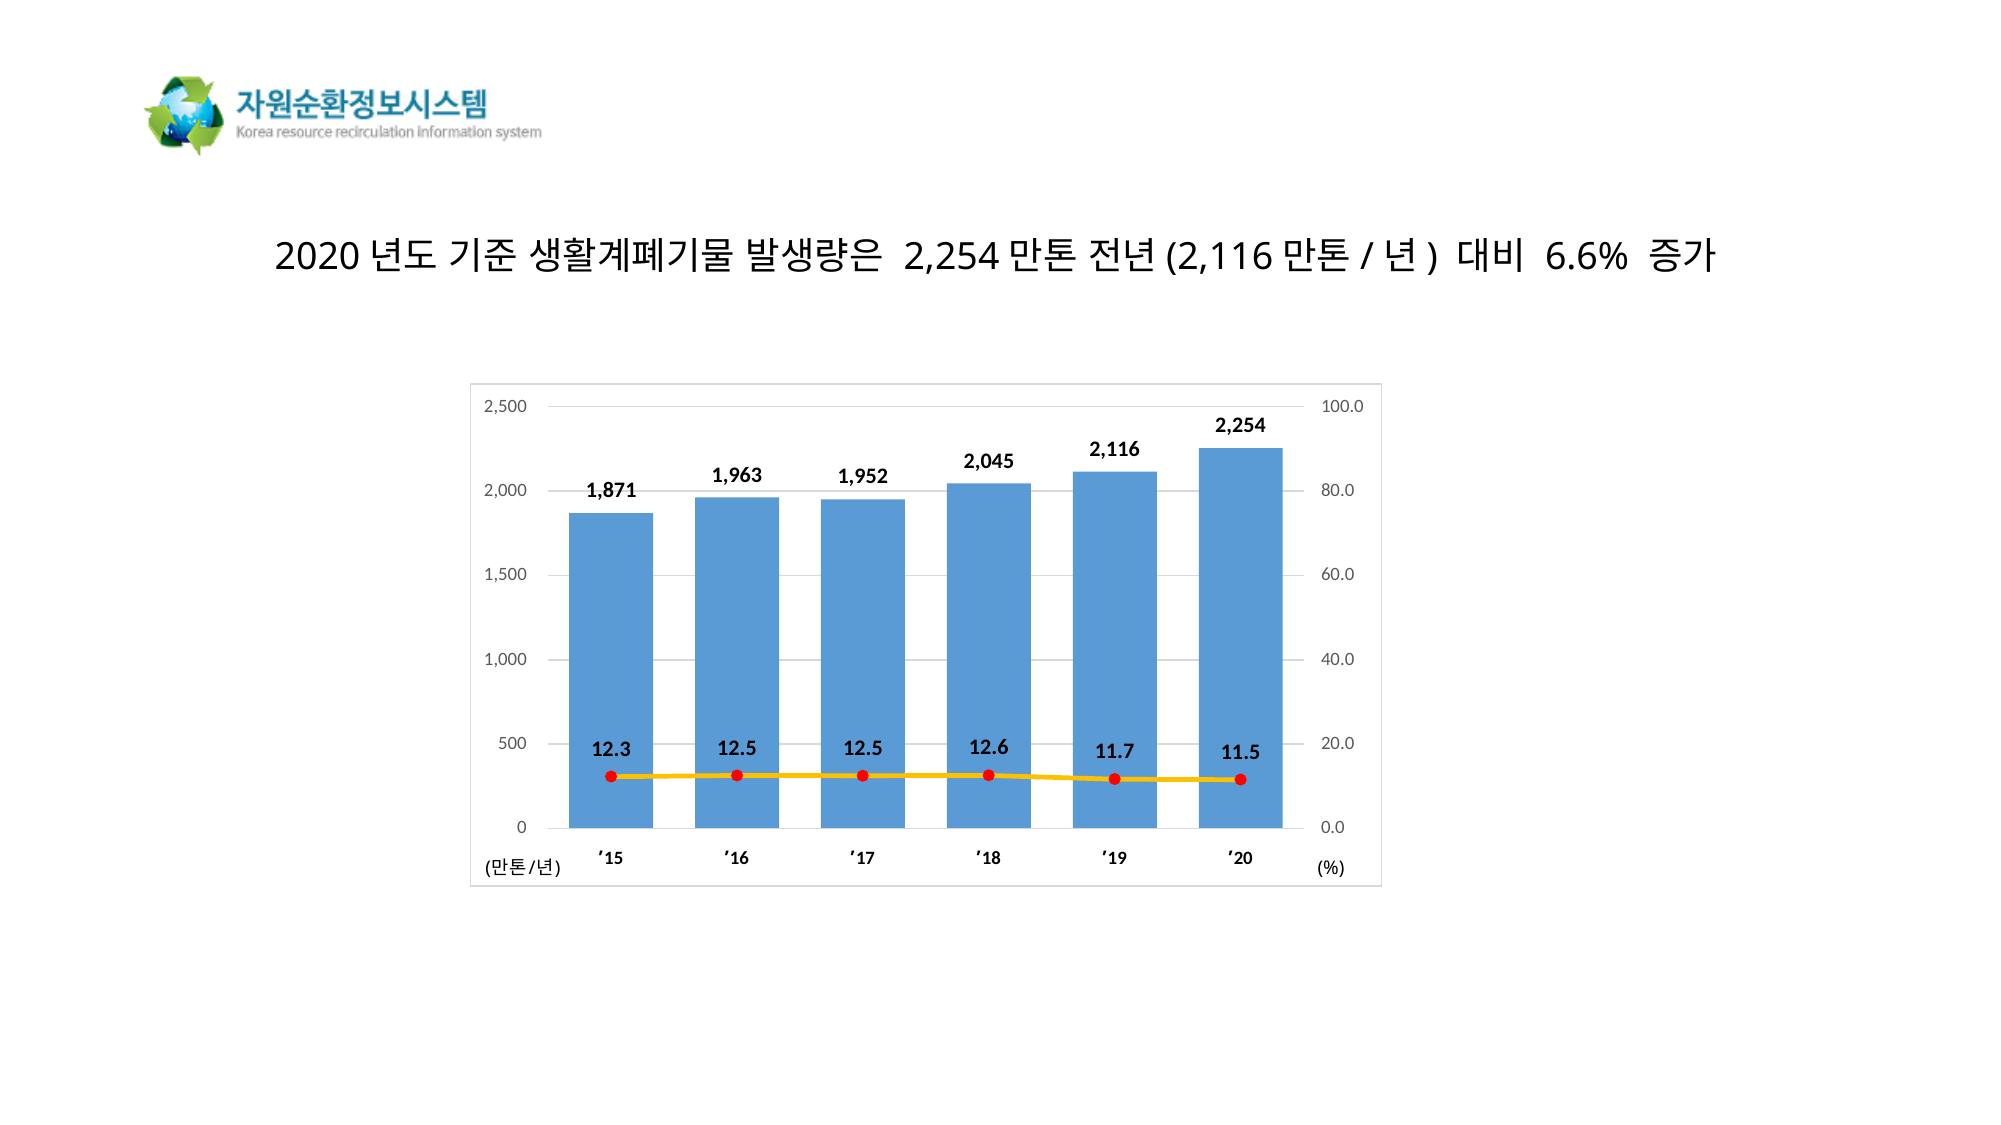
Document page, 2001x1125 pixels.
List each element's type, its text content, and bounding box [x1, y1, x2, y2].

picture [113, 58, 573, 174]
text_box 2020년도 기준 생활계폐기물 발생량은 2,254만톤 전년(2,116만톤/년) 대비 6.6% 증가 [259, 197, 1827, 285]
text_box [153, 237, 2000, 313]
picture [469, 382, 1382, 887]
